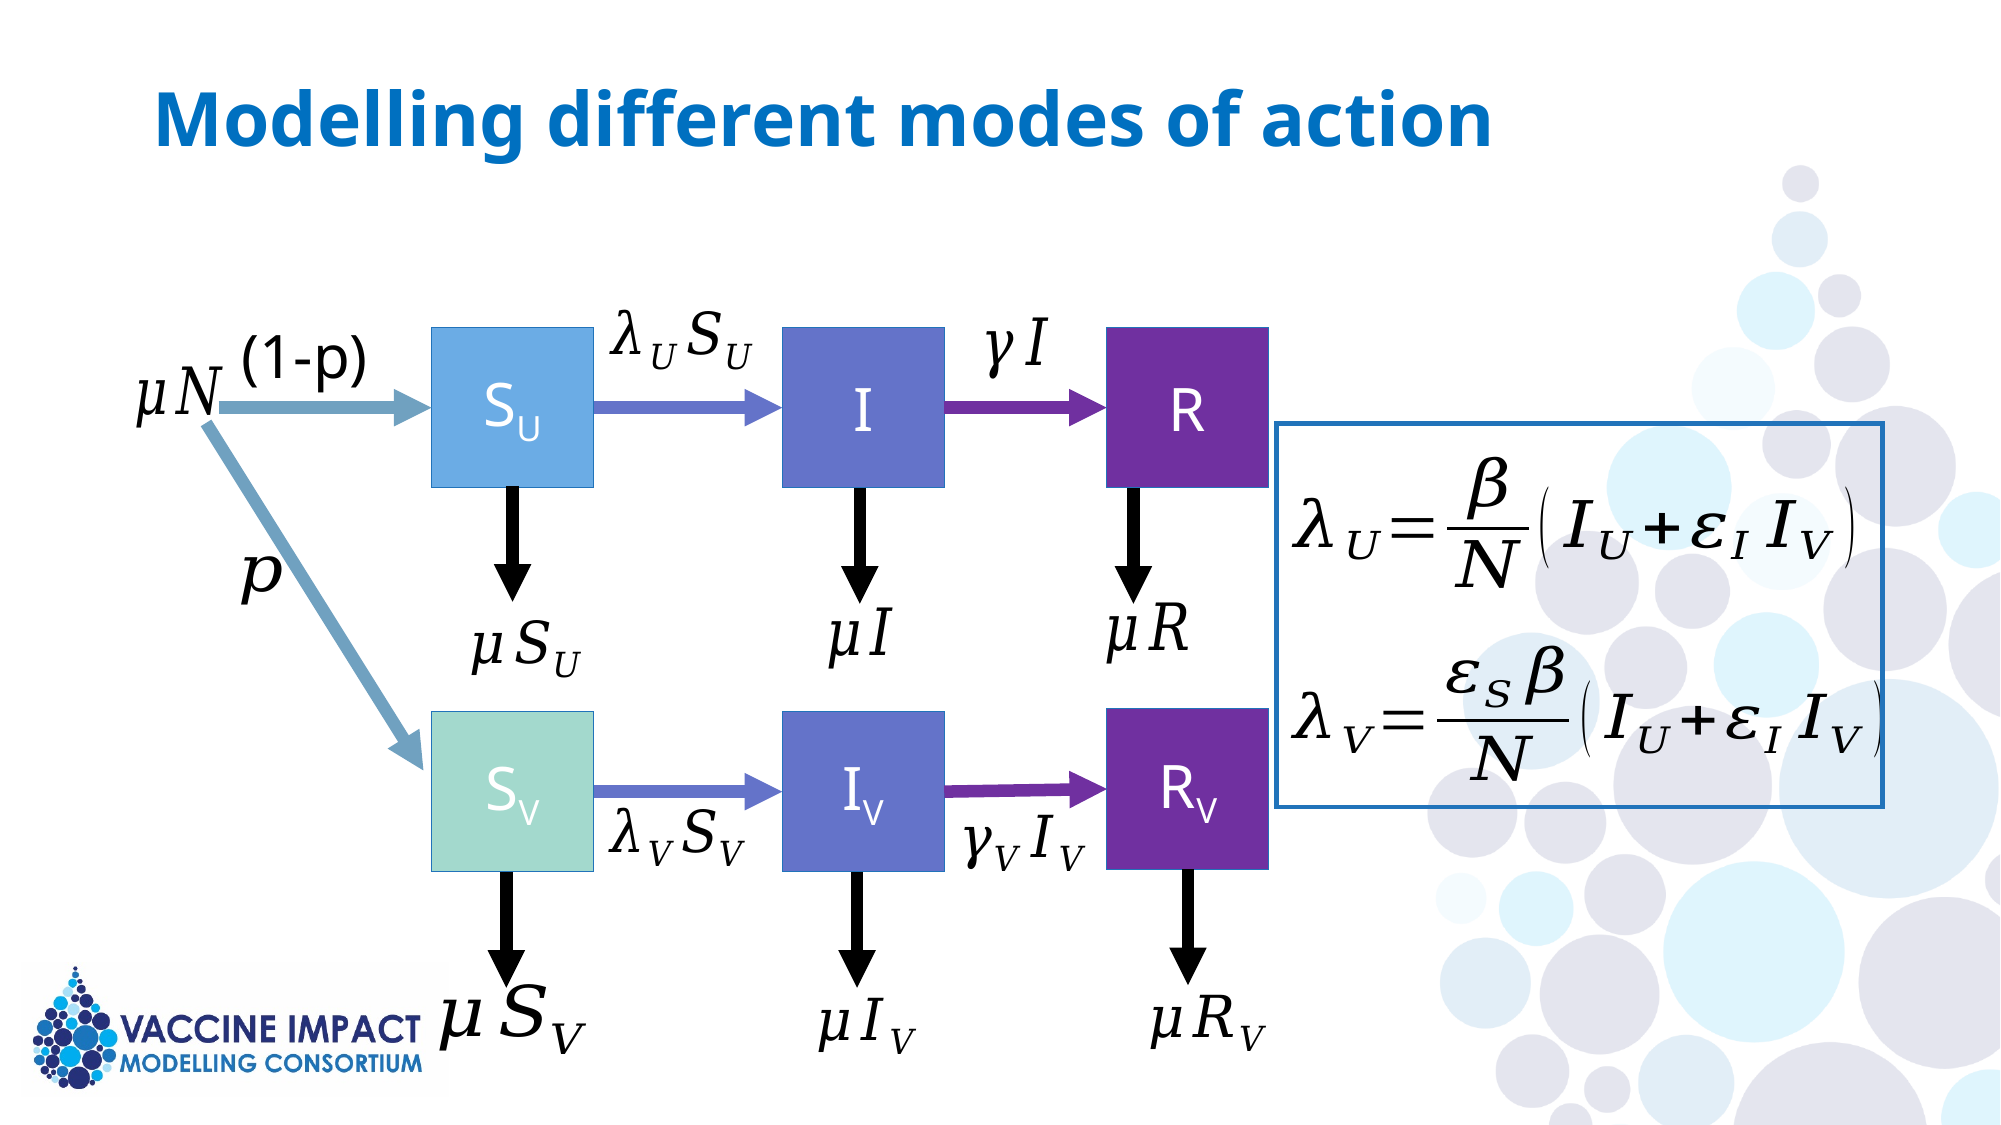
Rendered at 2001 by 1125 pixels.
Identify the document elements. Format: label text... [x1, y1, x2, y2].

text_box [205, 422, 1269, 1064]
text_box I [782, 327, 945, 422]
title Modelling different modes of action [137, 59, 1863, 185]
text_box (1-p) [226, 311, 398, 399]
picture [0, 0, 2001, 1125]
text_box SU [431, 327, 594, 422]
text_box R [1106, 327, 1269, 422]
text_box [1276, 423, 1885, 807]
